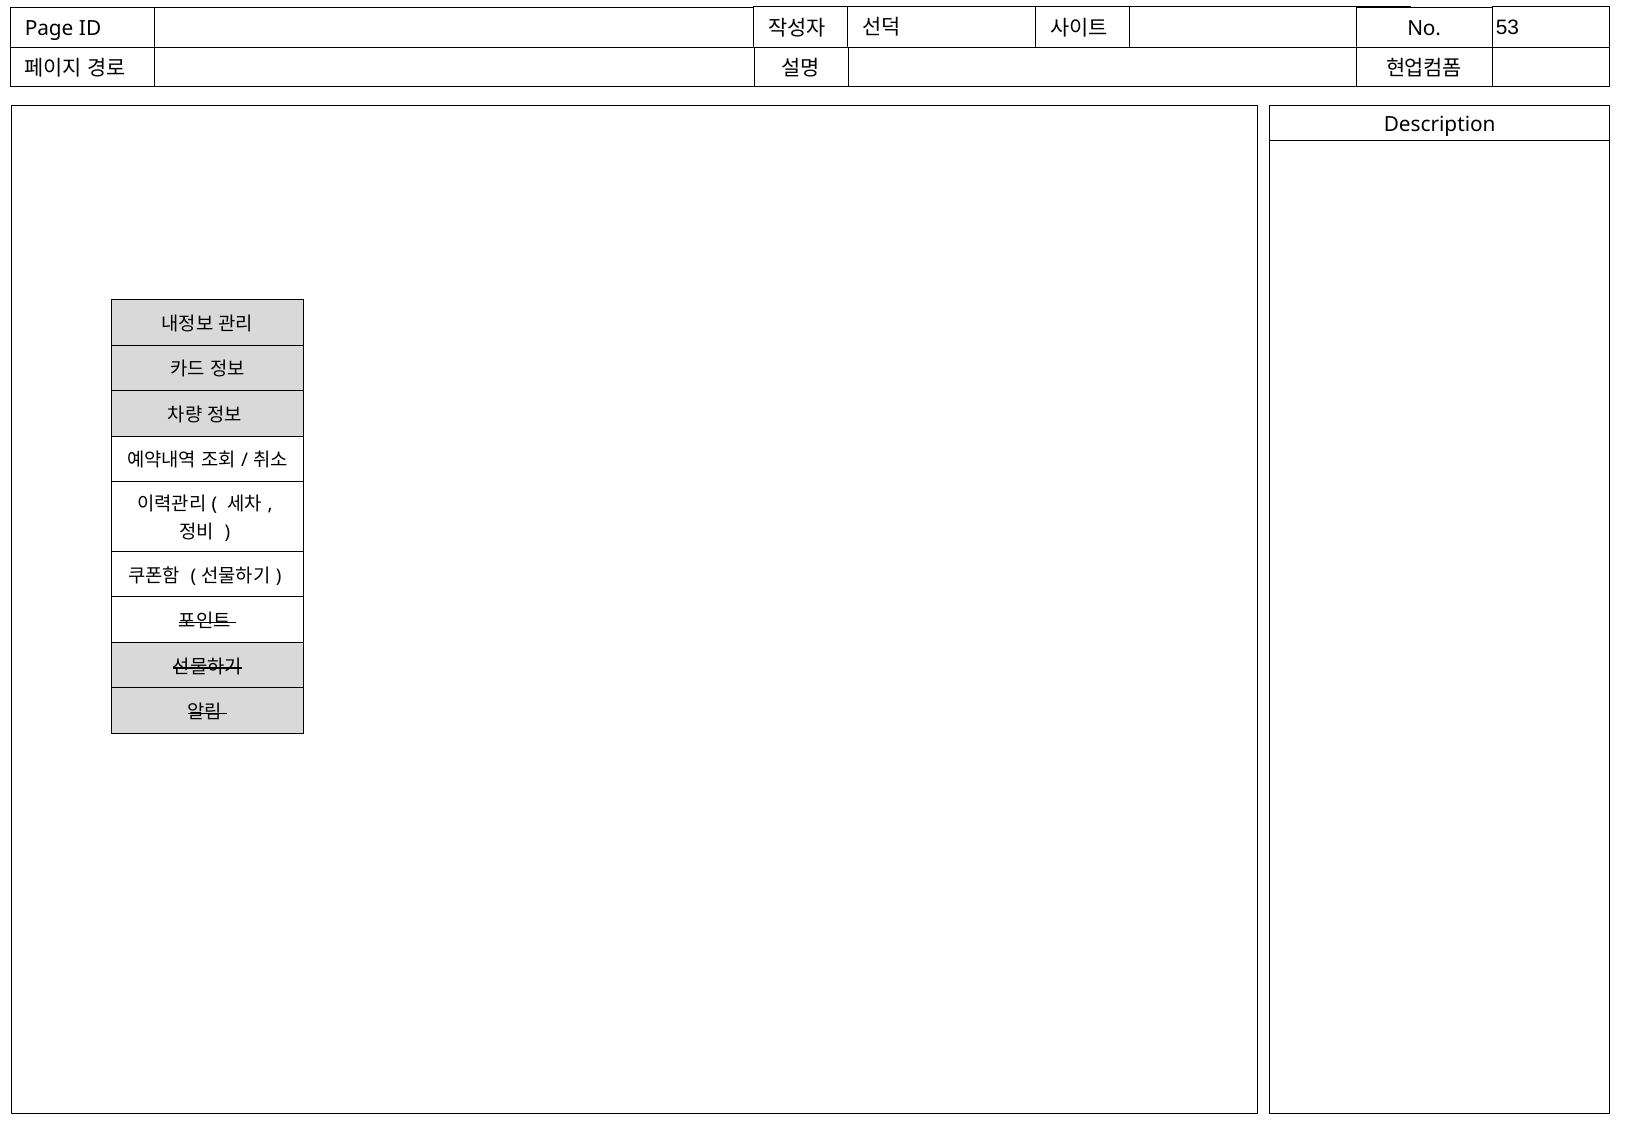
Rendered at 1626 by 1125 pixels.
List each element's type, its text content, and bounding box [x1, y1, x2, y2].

table_cell 포인트 [112, 597, 303, 642]
table_cell 차량 정보 [112, 391, 303, 436]
table_cell 알림 [112, 688, 303, 733]
table_header 내정보 관리 [112, 300, 303, 345]
table_cell 이력관리( 세차,정비 ) [112, 482, 303, 551]
table_cell 예약내역 조회/취소 [112, 437, 303, 481]
table_cell 쿠폰함 (선물하기) [112, 552, 303, 596]
table_cell 선물하기 [112, 643, 303, 687]
table_cell 카드 정보 [112, 346, 303, 390]
